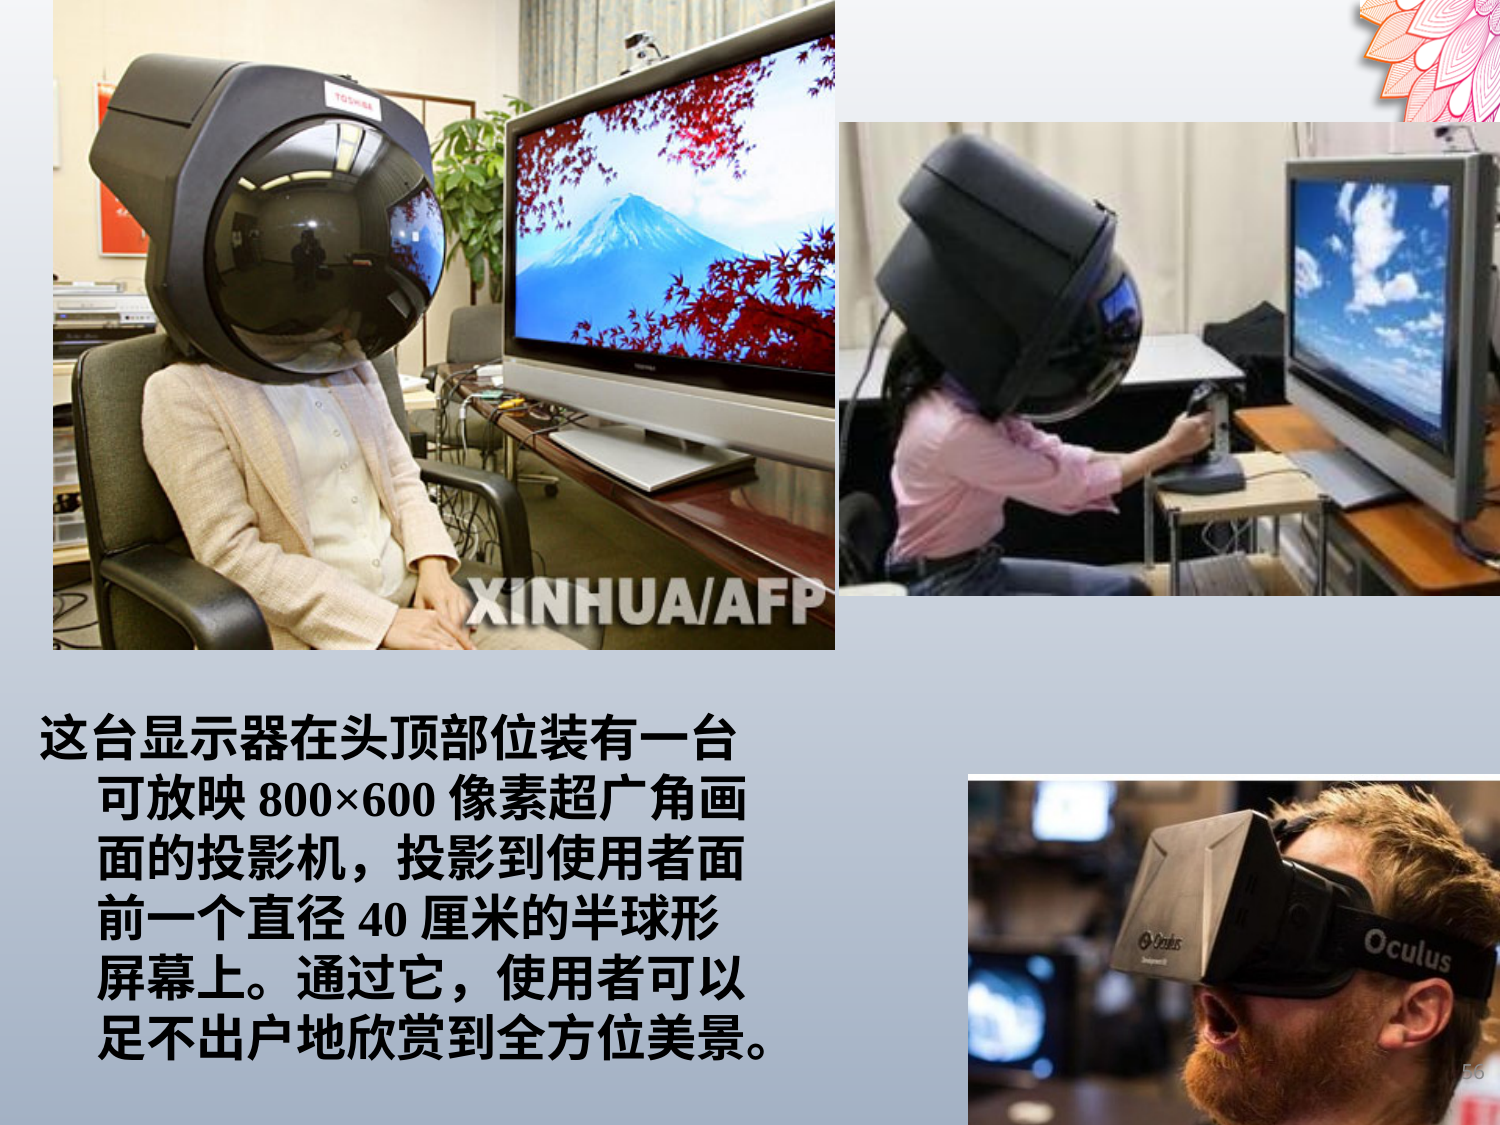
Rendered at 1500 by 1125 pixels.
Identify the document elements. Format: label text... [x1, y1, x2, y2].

text_box 这台显示器在头顶部位装有一台可放映800×600像素超广角画面的投影机，投影到使用者面前一个直径40厘米的半球形屏幕上。通过它，使用者可以足不出户地欣赏到全方位美景。 [25, 699, 774, 1074]
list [968, 774, 1500, 1125]
picture [53, 0, 835, 650]
picture [839, 0, 1500, 596]
